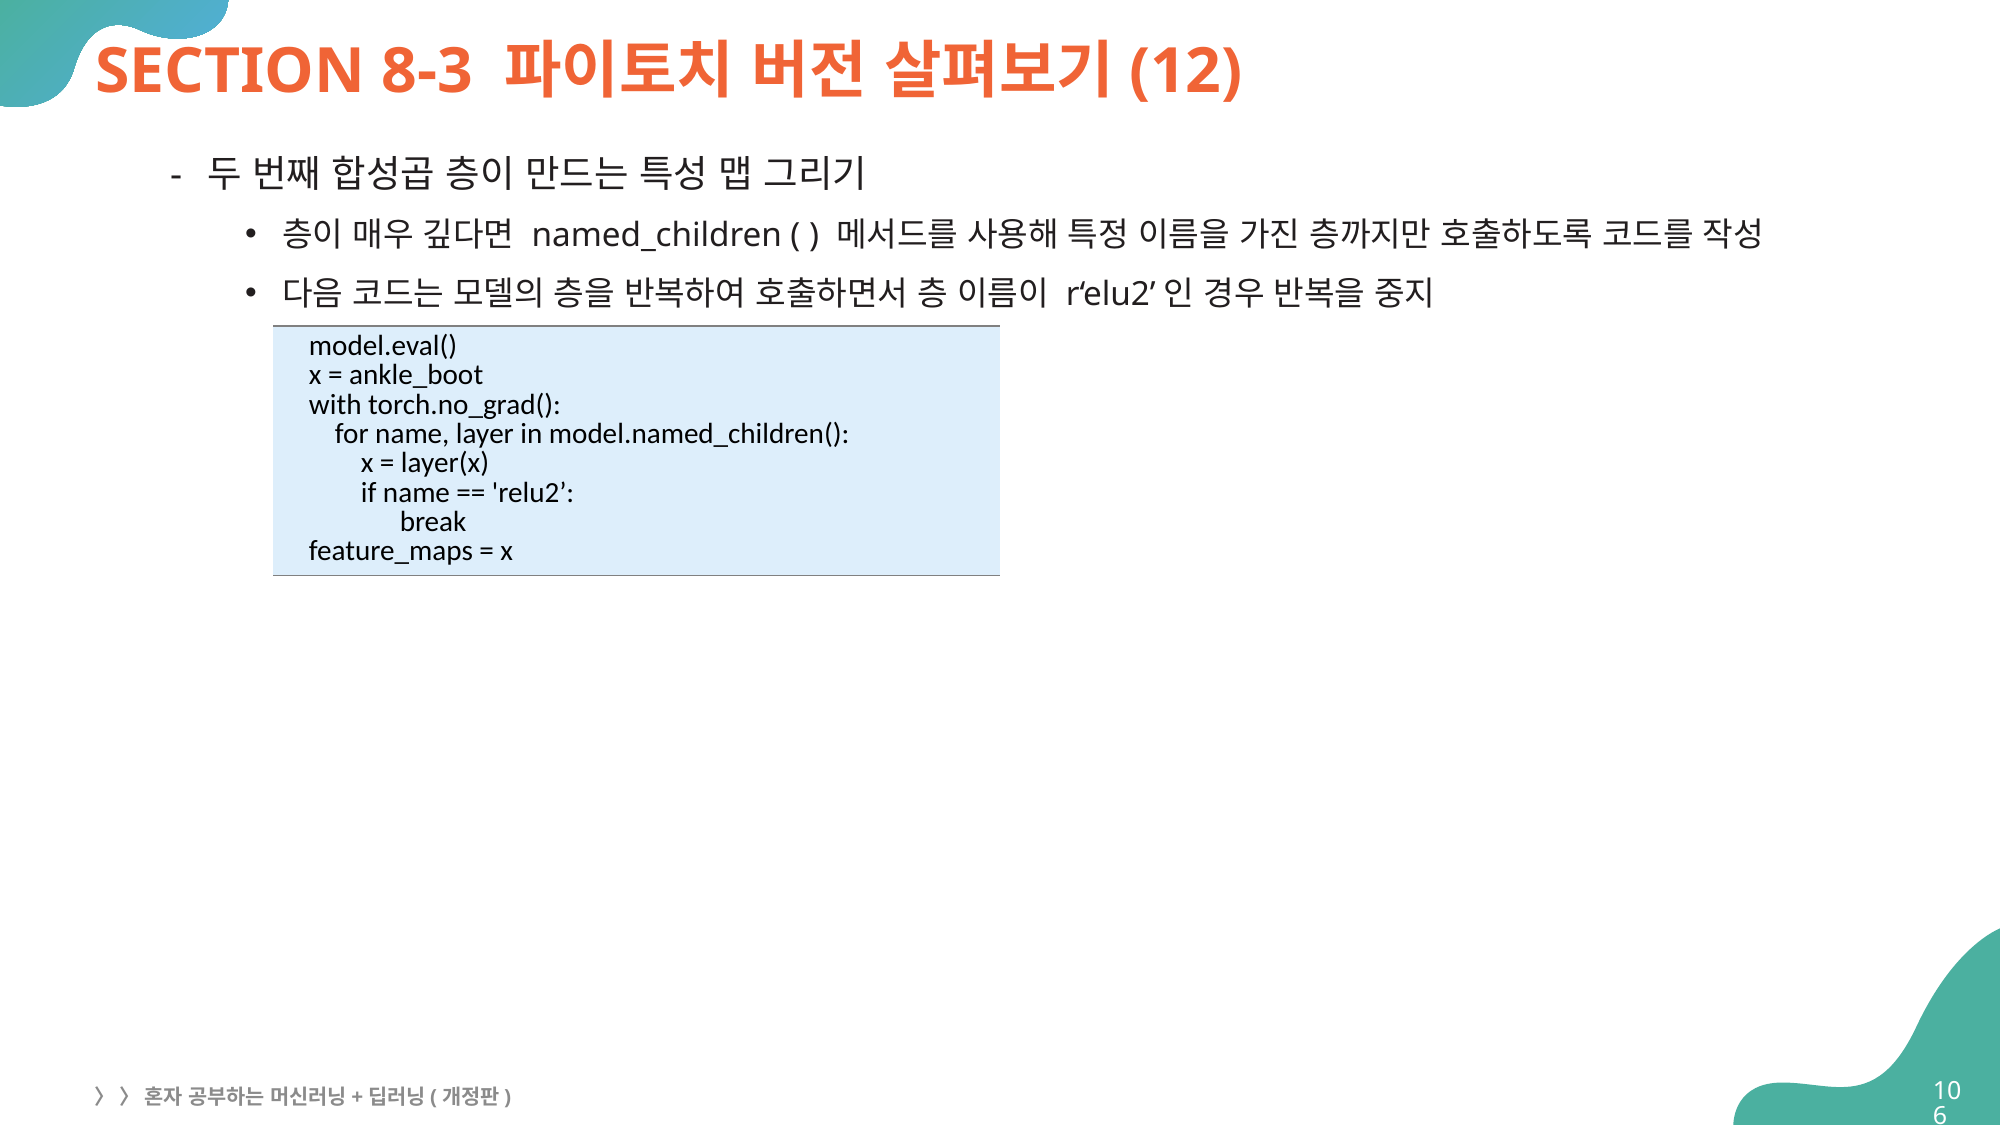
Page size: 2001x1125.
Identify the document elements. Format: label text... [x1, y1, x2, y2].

footer 〉 〉 혼자 공부하는 머신러닝+딥러닝(개정판) [79, 1078, 755, 1114]
list 두 번째 합성곱 층이 만드는 특성 맵 그리기 층이 매우 깊다면 named_children ( ) 메서드를 사용해 특정 이름을 가진 층까지만 호출하도록 코드를 작성 다음 코드는 모델의 층을 반복하여 호출하면서 층 이름이 r‘elu2’인 경우 반복을 중지 [79, 133, 1984, 1044]
table_header model.eval() x = ankle_boot with torch.no_grad(): for name, layer in model.named_children(): x = layer(x) if name == 'relu2’: break feature_maps = x [273, 327, 1000, 575]
slide_number 106 [1917, 1061, 1984, 1122]
title SECTION 8-3 파이토치 버전 살펴보기(12) [79, 17, 1931, 128]
